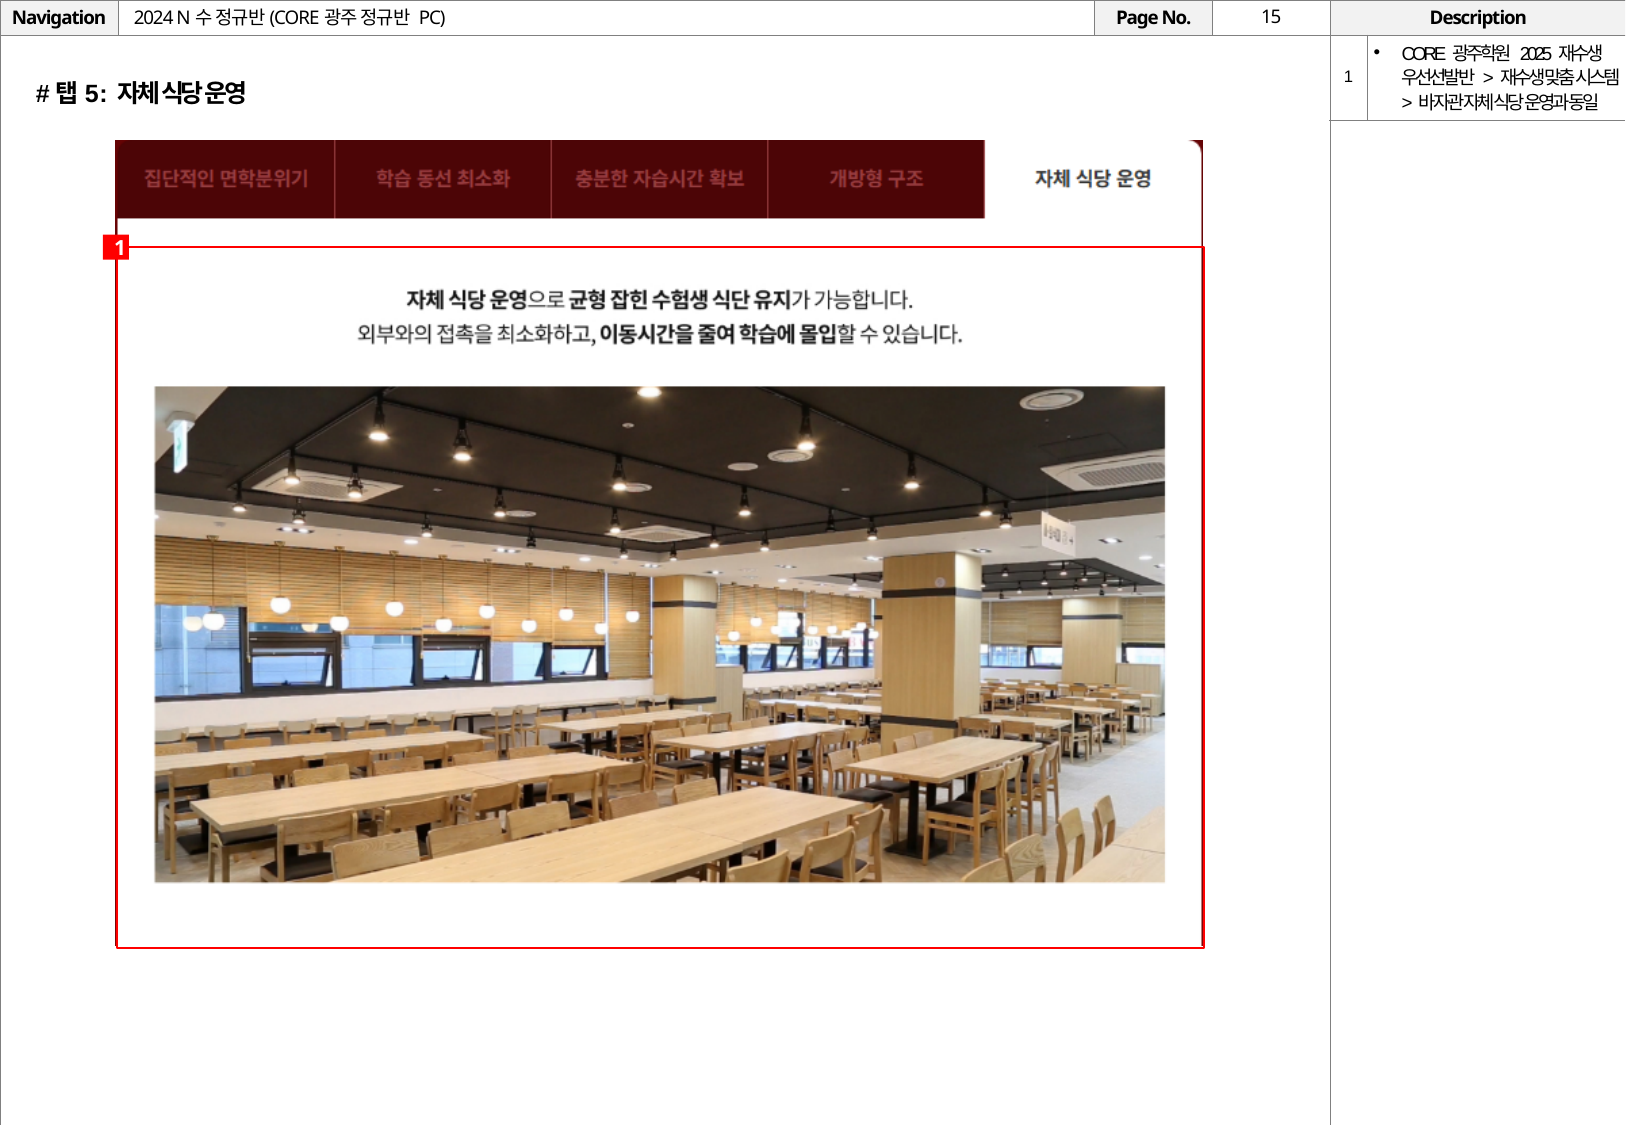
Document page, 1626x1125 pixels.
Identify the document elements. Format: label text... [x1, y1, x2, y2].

table_header 1 [1329, 36, 1367, 120]
title 2024 N수 정규반(CORE광주 정규반 PC) [118, 0, 1097, 35]
text_box #탭5 : 자체 식당 운영 [21, 70, 459, 115]
text_box 1 [101, 233, 110, 262]
picture [115, 140, 1203, 946]
table_header CORE 광주학원 2025 재수생 우선선발반 > 재수생 맞춤 시스템 > 바자관 자체 식당 운영과 동일 [1368, 36, 1625, 120]
